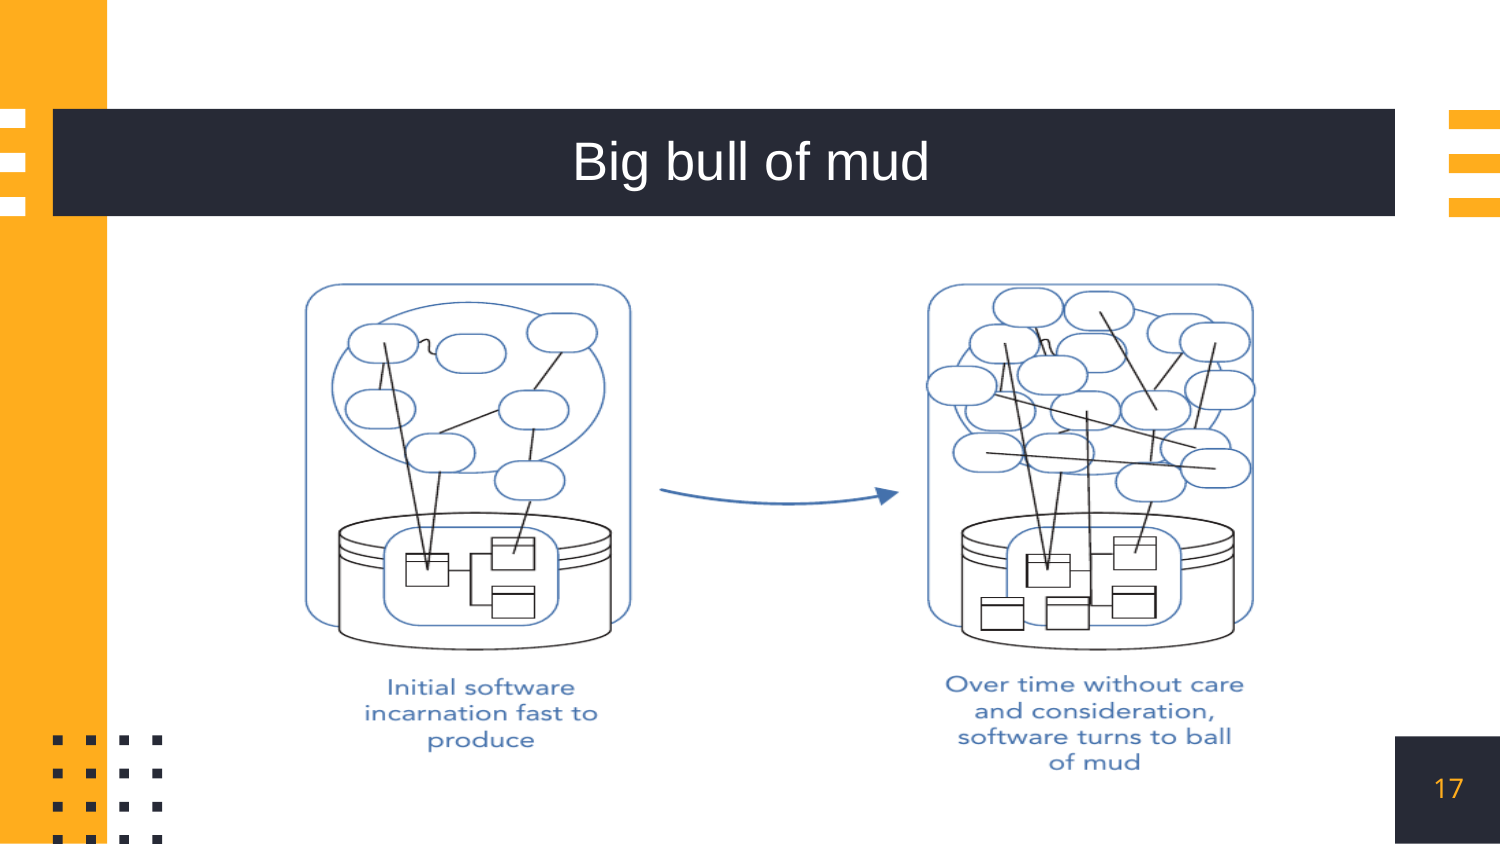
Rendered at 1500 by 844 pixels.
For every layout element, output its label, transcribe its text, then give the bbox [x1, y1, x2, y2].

picture [284, 267, 1280, 779]
slide_number 17 [1395, 736, 1500, 844]
title Big bull of mud [108, 108, 1396, 217]
